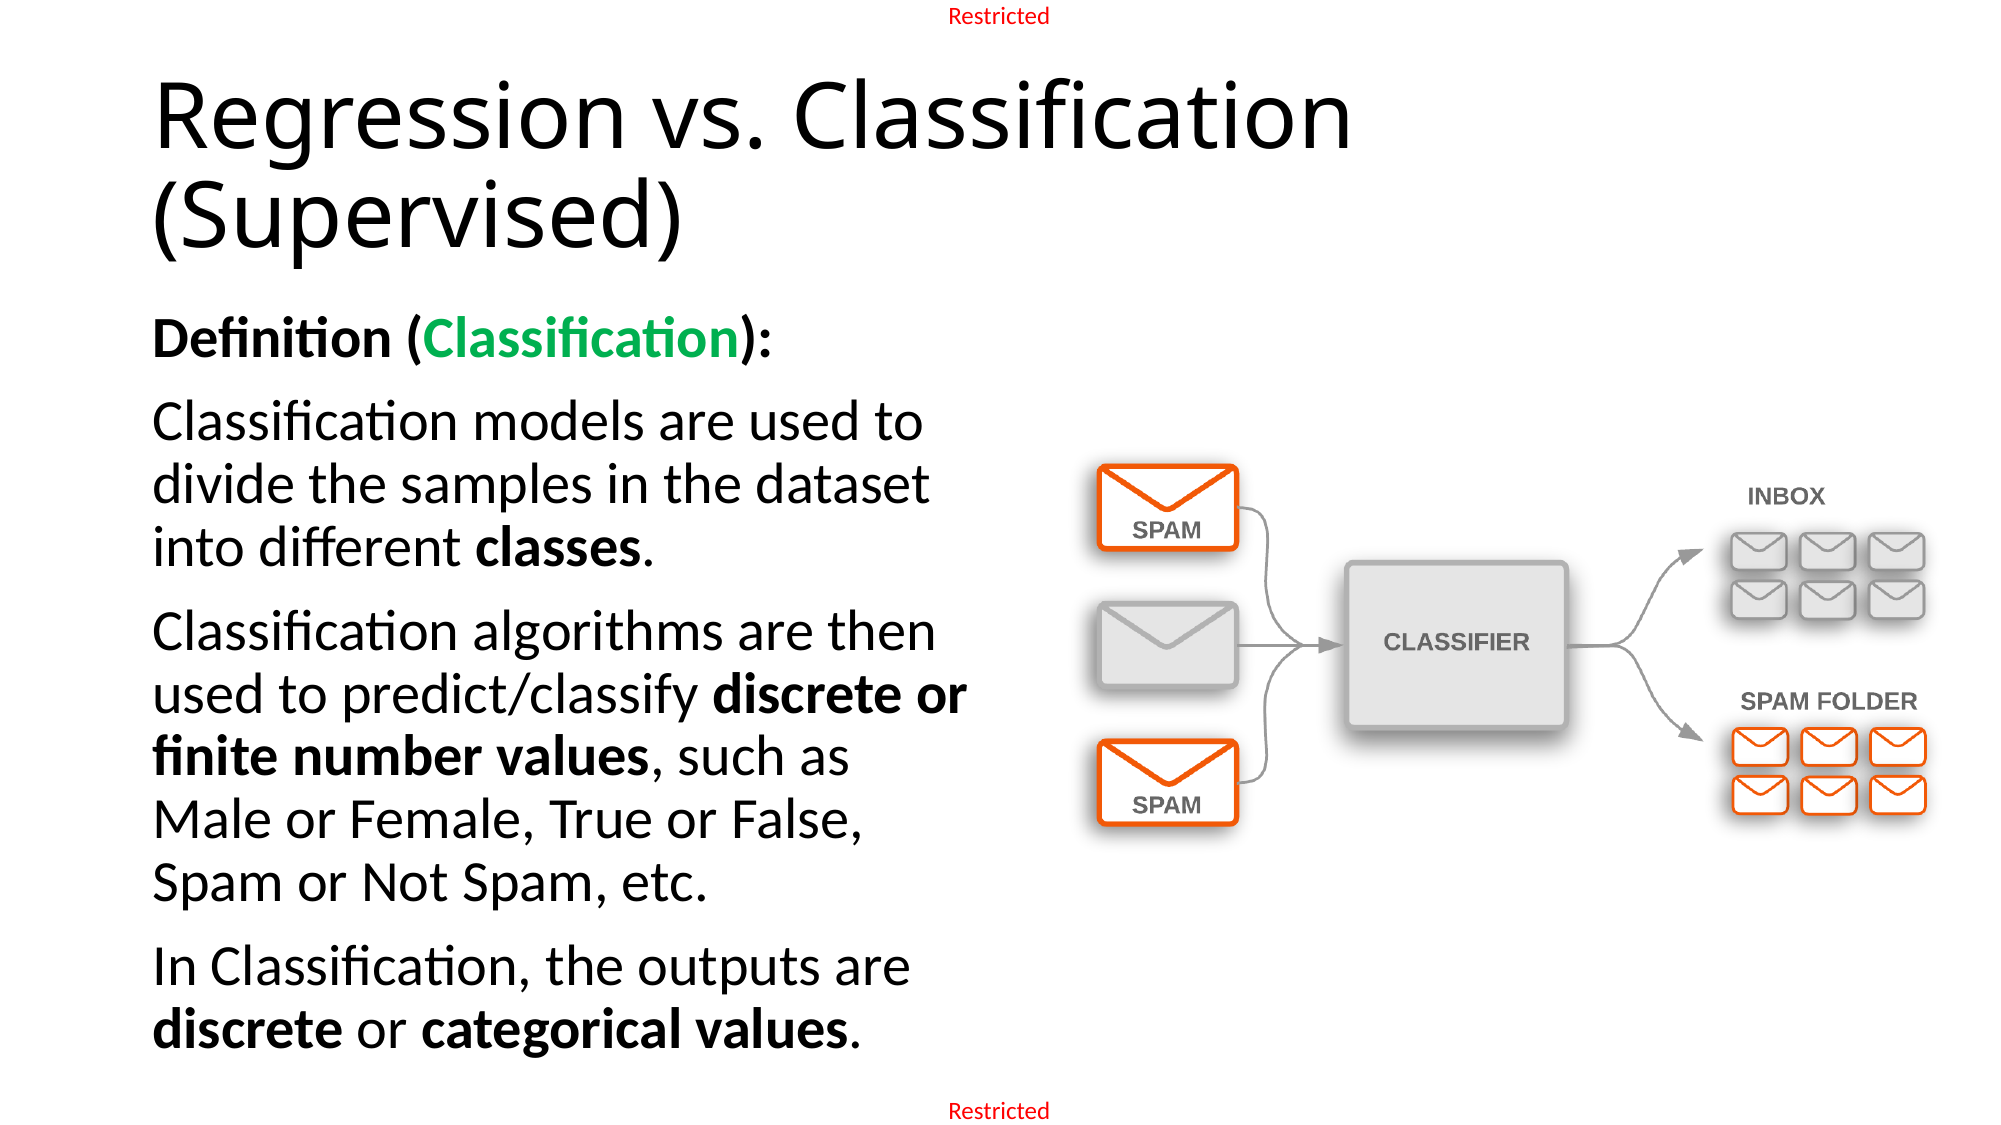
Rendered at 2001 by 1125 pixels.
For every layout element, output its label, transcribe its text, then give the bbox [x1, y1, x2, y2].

title Regression vs. Classification (Supervised) [137, 59, 1863, 278]
picture [1044, 411, 1980, 879]
list Definition (Classification): Classification models are used to divide the samples in the dataset into different classes. Classification algorithms are then used to predict/classify discrete or finite number values, such as Male or Female, True or False, Spam or Not Spam, etc. In Classification, the outputs are discrete or categorical values. [137, 299, 988, 1125]
